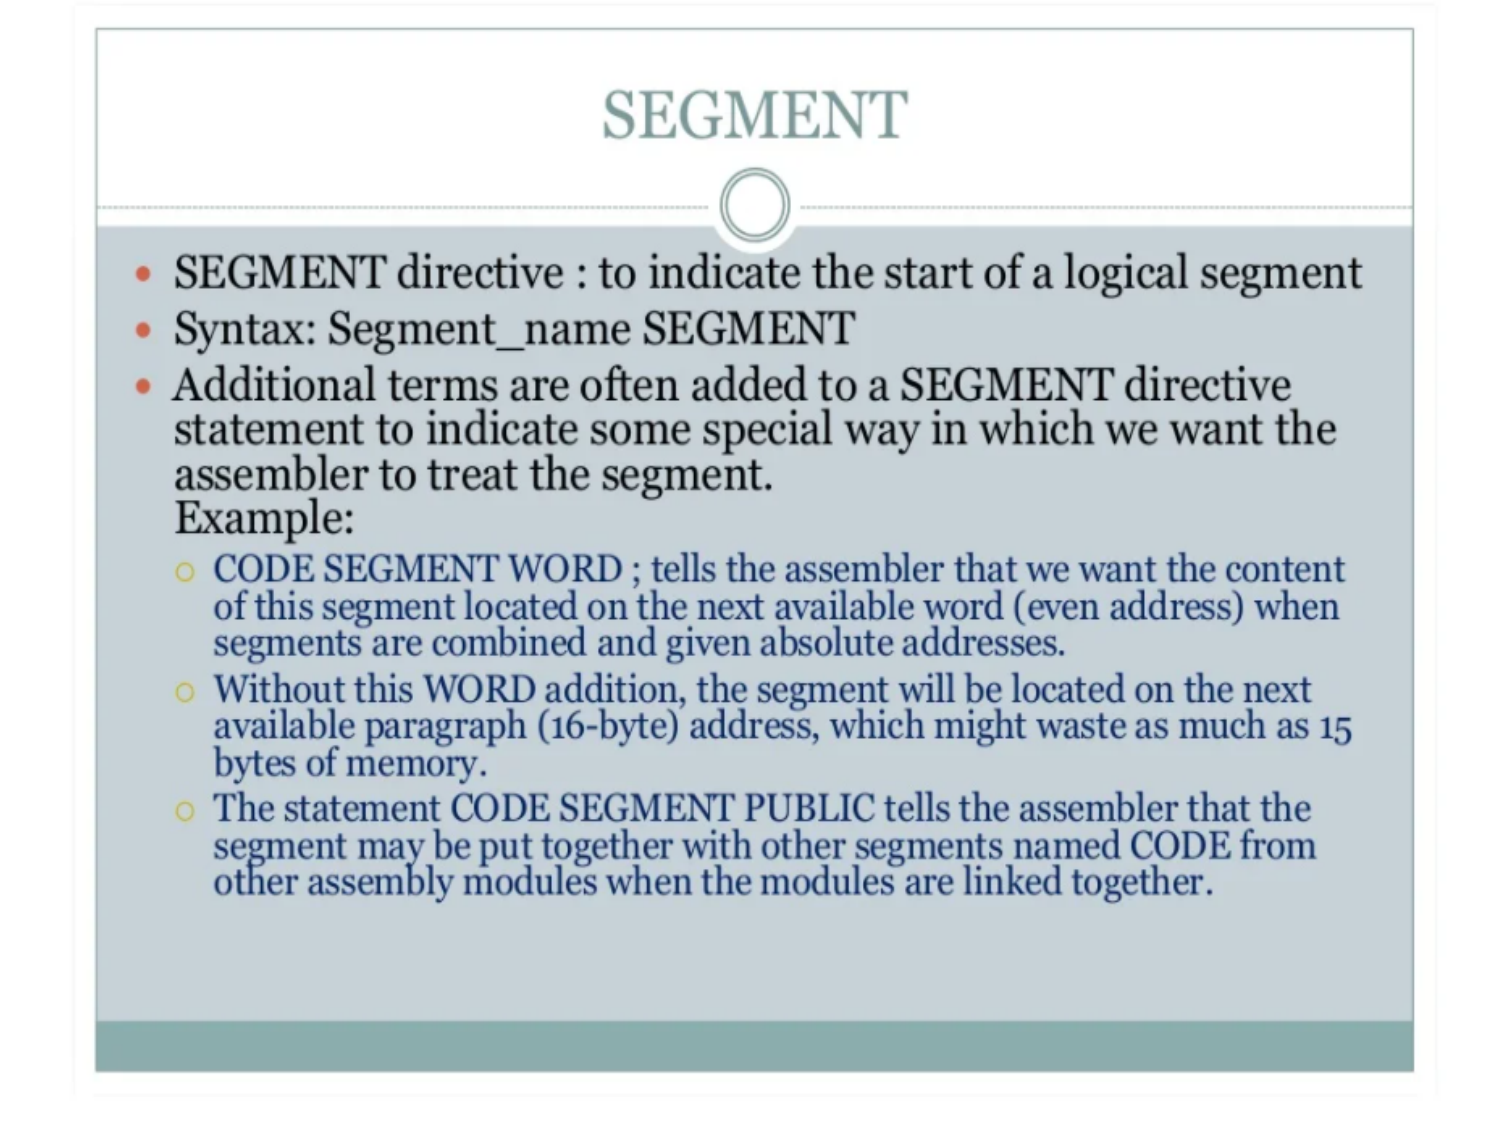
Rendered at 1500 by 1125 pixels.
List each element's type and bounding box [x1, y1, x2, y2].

list [64, 0, 1471, 1125]
